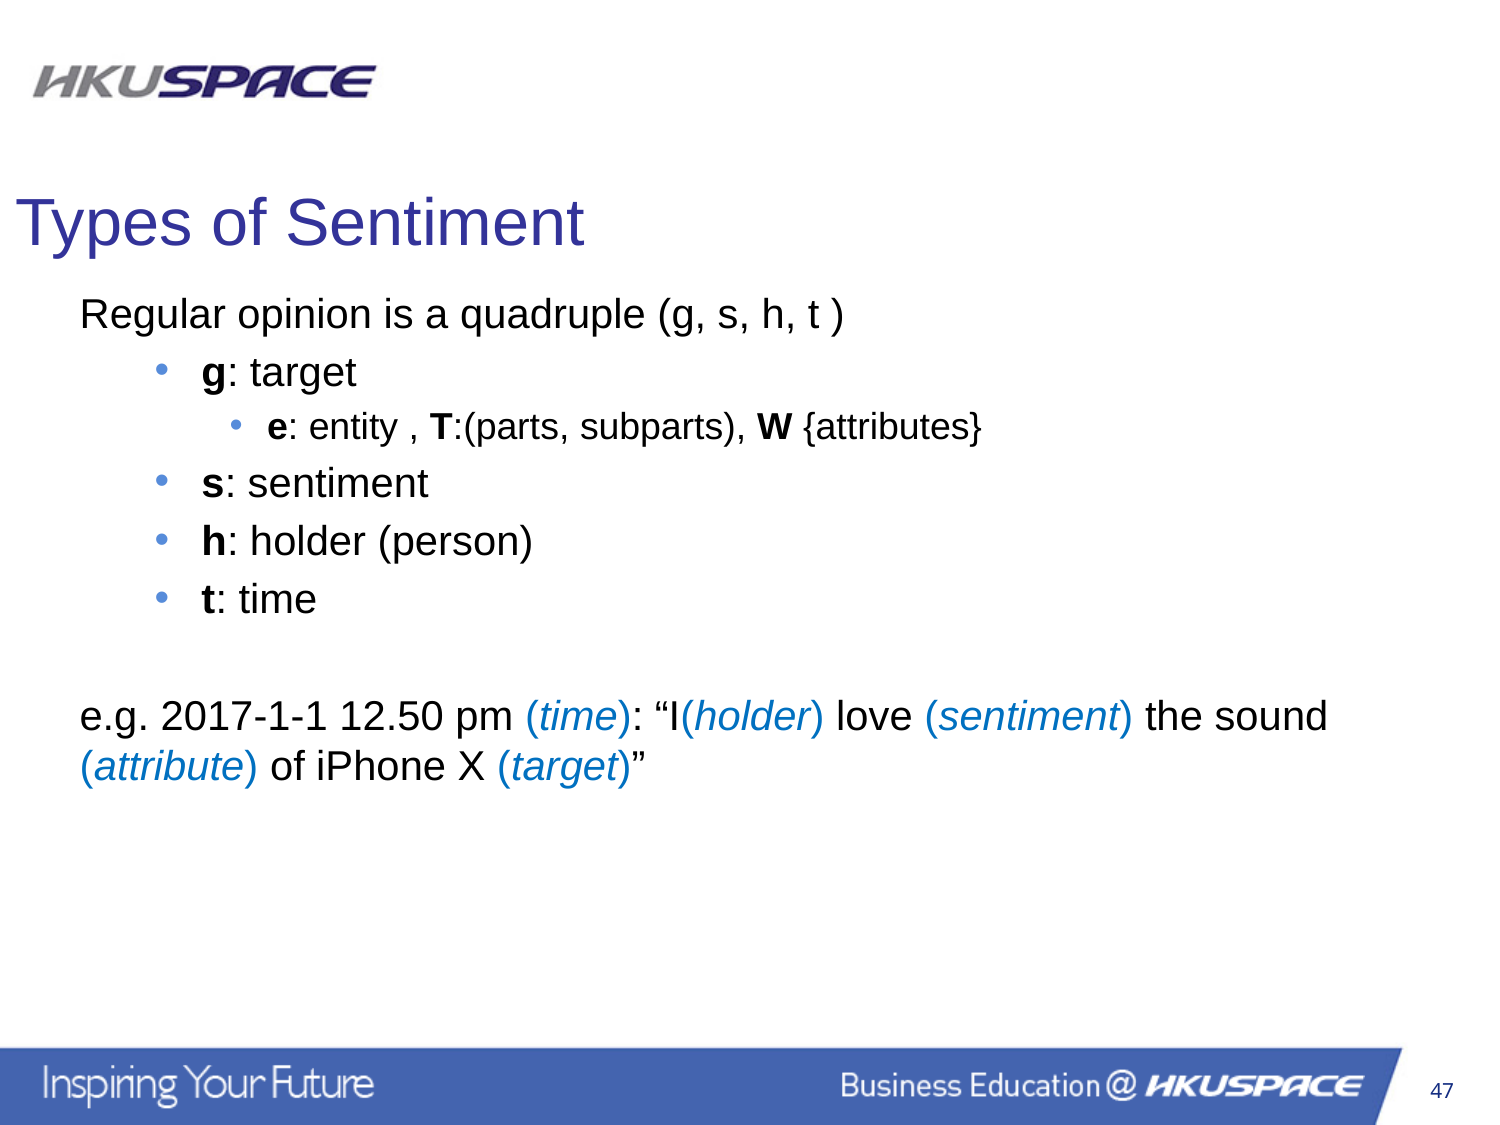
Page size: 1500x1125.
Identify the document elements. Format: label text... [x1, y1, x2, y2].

text_box Regular opinion is a quadruple (g, s, h, t ) g: target e: entity , T:(parts, subparts), W {attributes} s: sentiment h: holder (person) t: time e.g. 2017-1-1 12.50 pm (time): “I(holder) love (sentiment) the sound (attribute) of iPhone X (target)” [64, 278, 1483, 1047]
picture [0, 0, 1500, 1125]
title Types of Sentiment [0, 101, 1325, 266]
slide_number 47 [1415, 1070, 1499, 1125]
